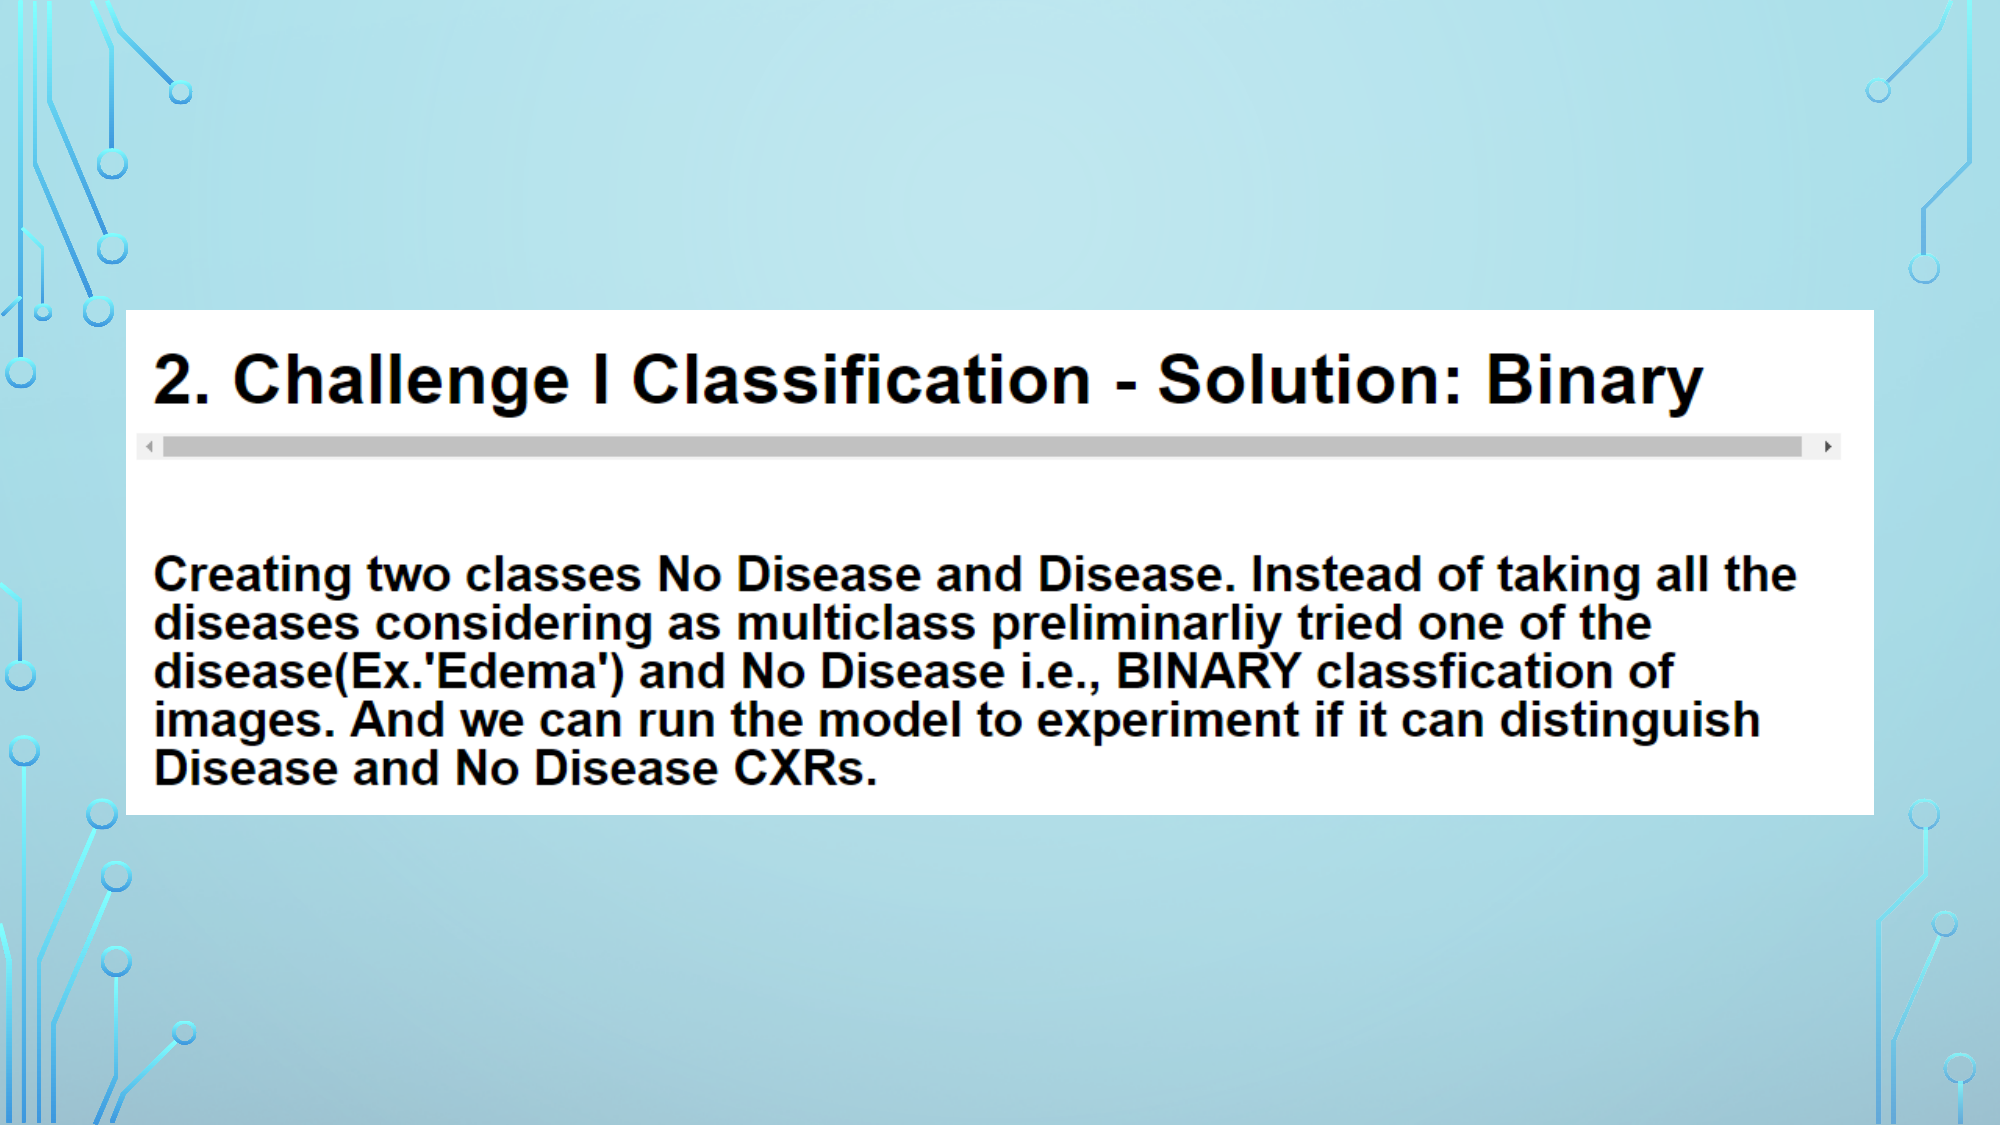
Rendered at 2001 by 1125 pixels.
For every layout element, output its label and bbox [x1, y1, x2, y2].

picture [126, 309, 1874, 815]
